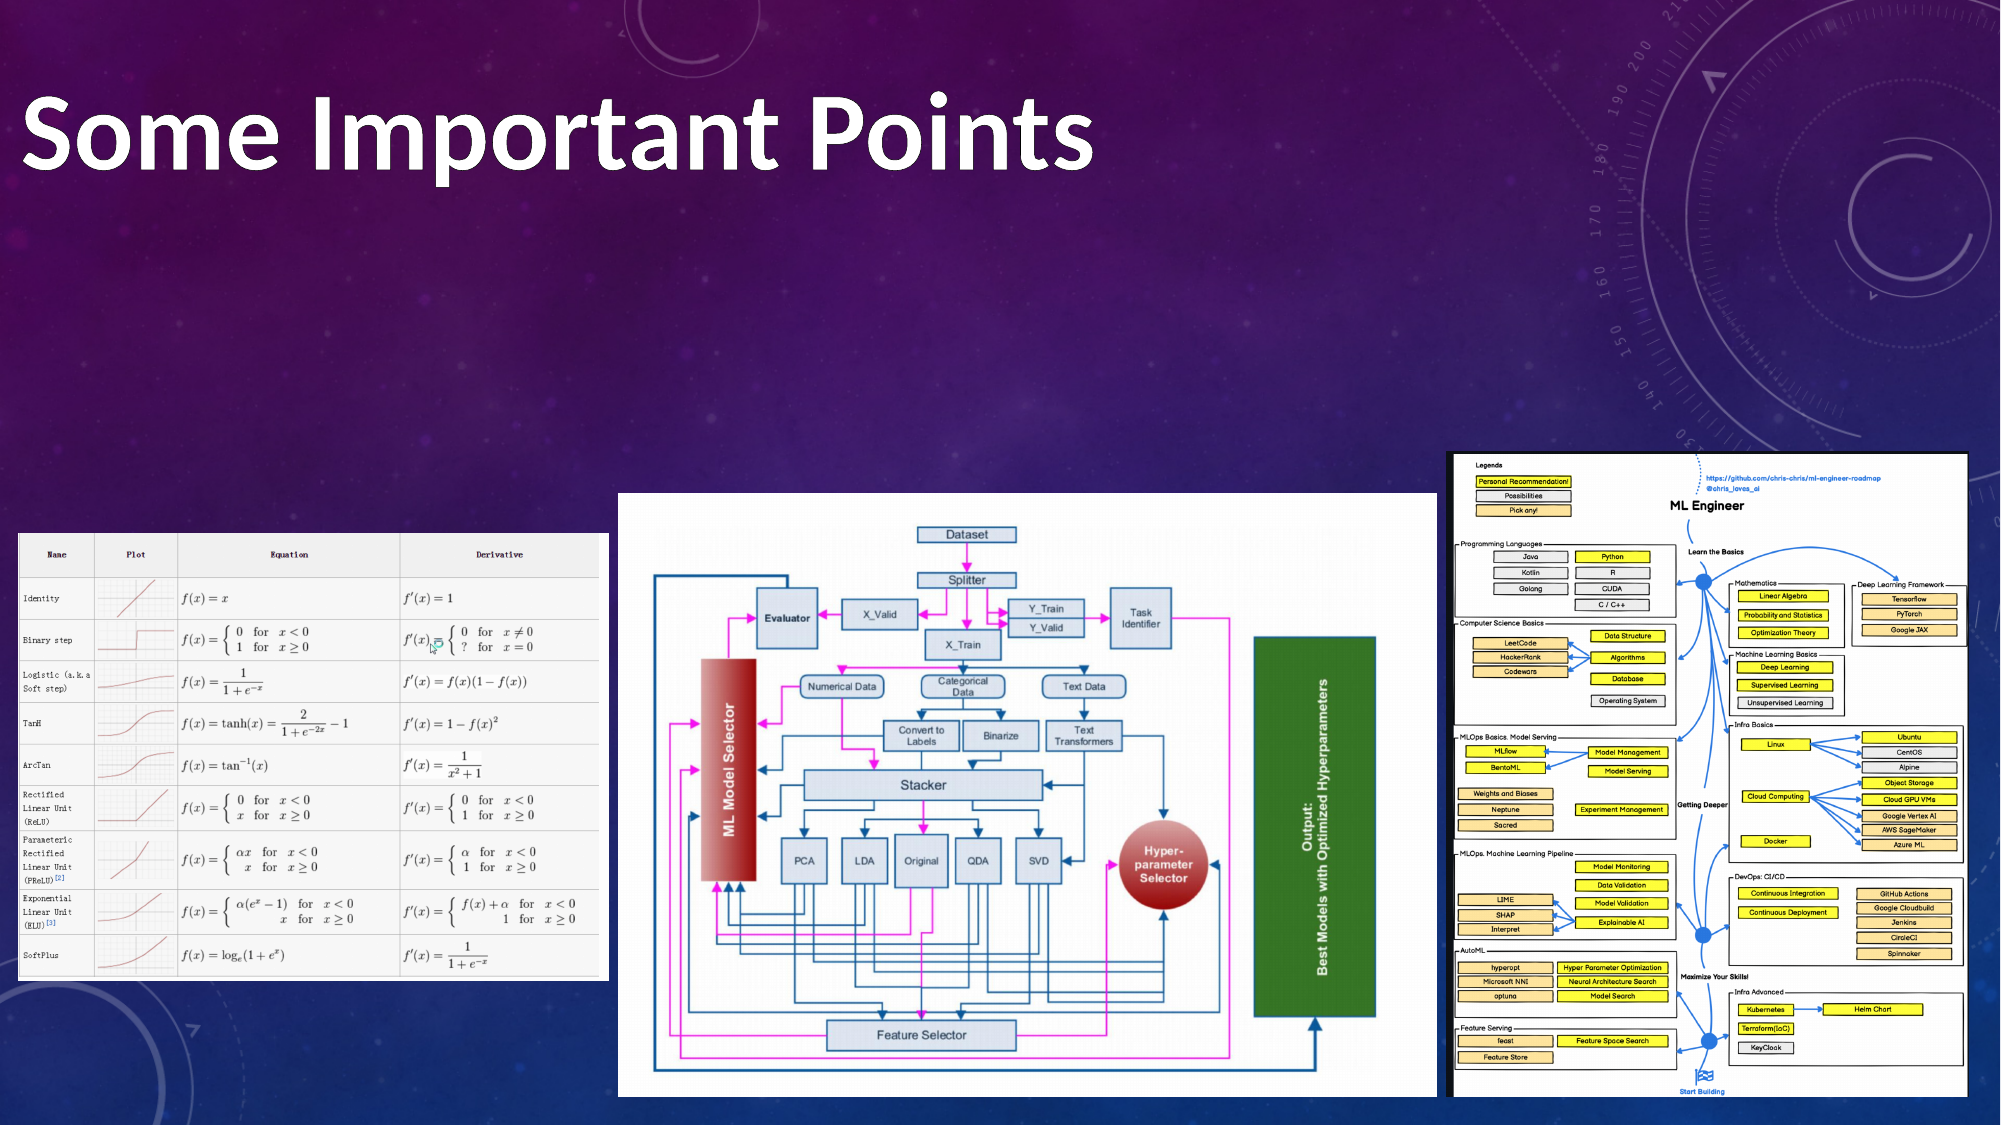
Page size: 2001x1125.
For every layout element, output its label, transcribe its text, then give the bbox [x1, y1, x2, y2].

picture [0, 0, 2001, 1125]
text_box Some Important Points [5, 49, 1138, 200]
